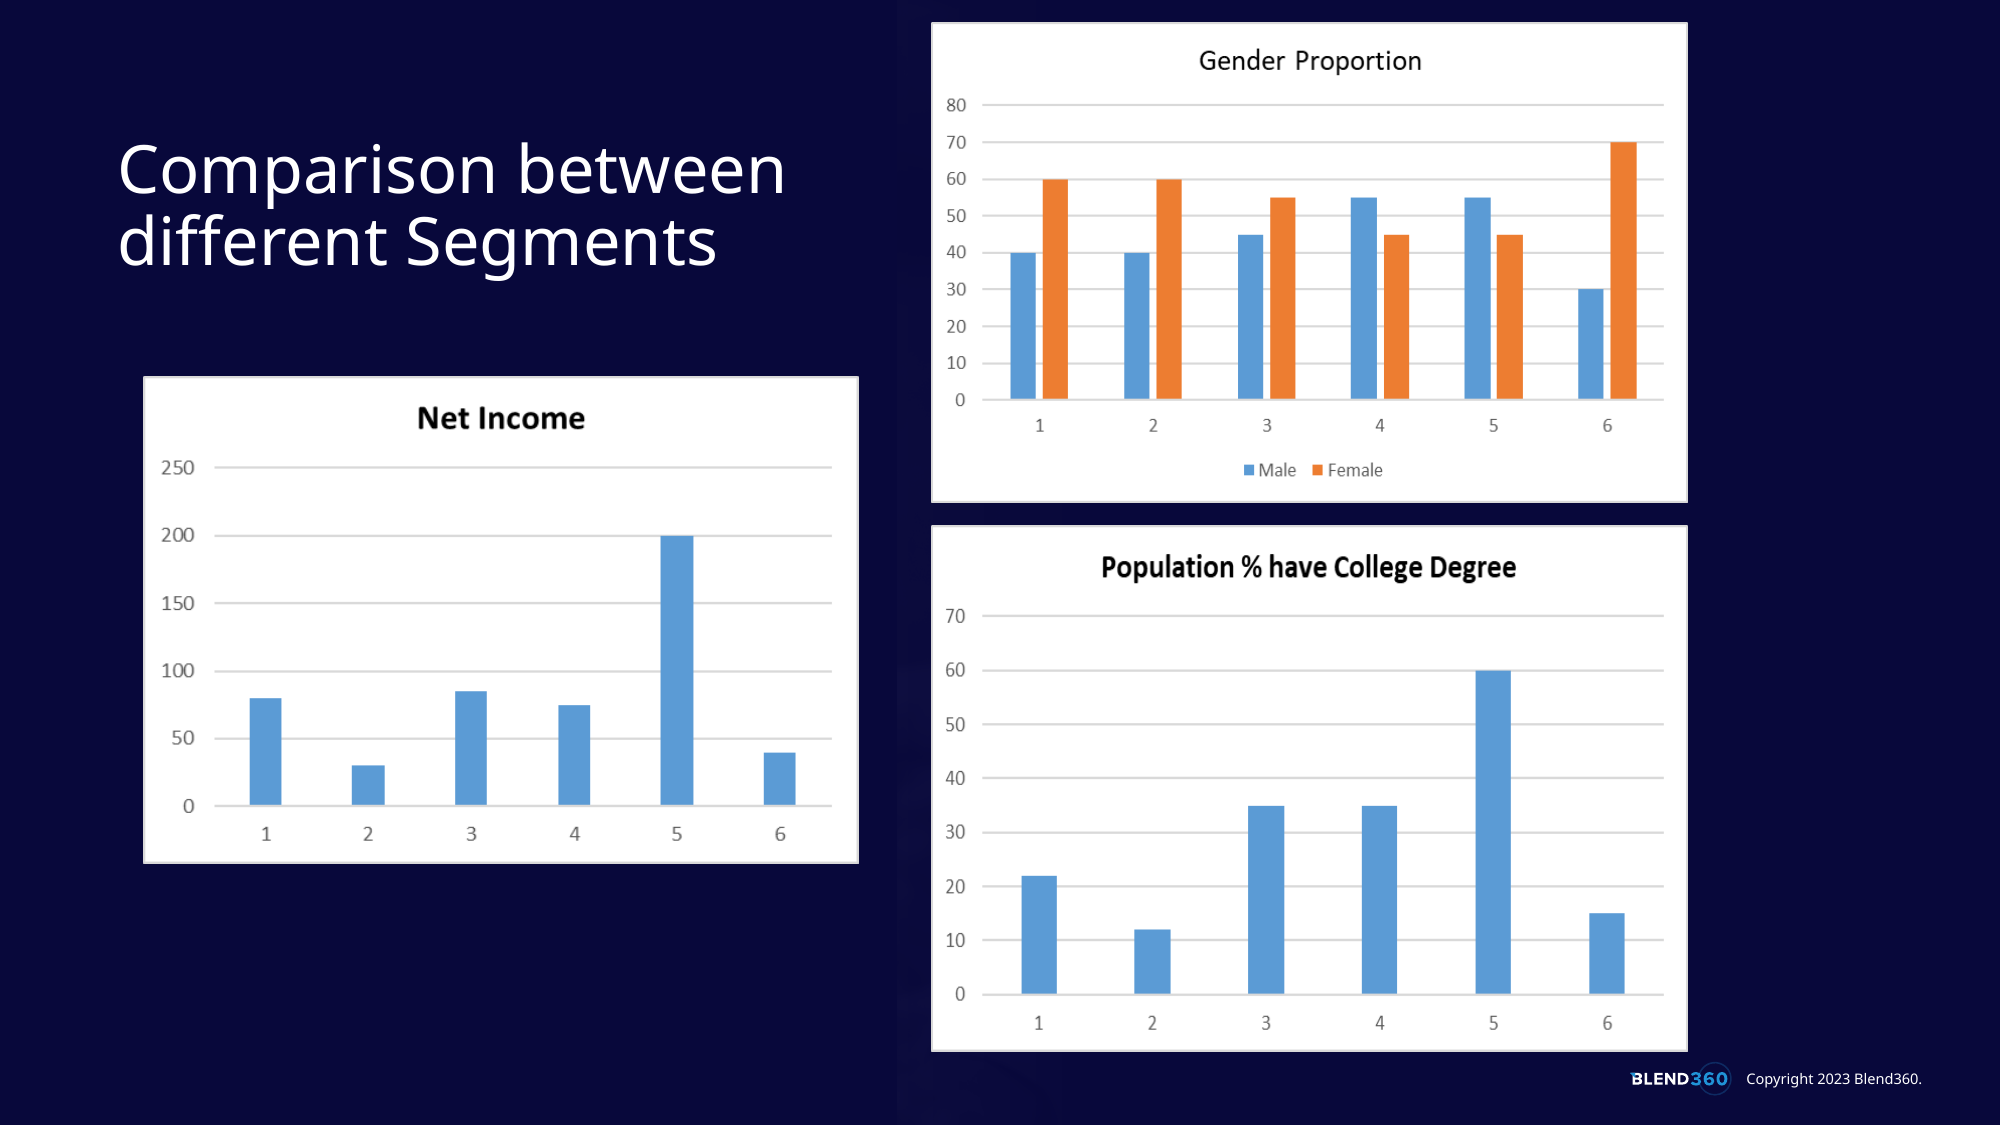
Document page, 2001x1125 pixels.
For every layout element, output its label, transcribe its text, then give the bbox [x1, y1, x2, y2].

picture [931, 525, 1688, 1052]
picture [143, 376, 859, 864]
text_box [0, 0, 898, 1125]
picture [931, 22, 1688, 503]
title Comparison between different Segments [101, 104, 898, 311]
